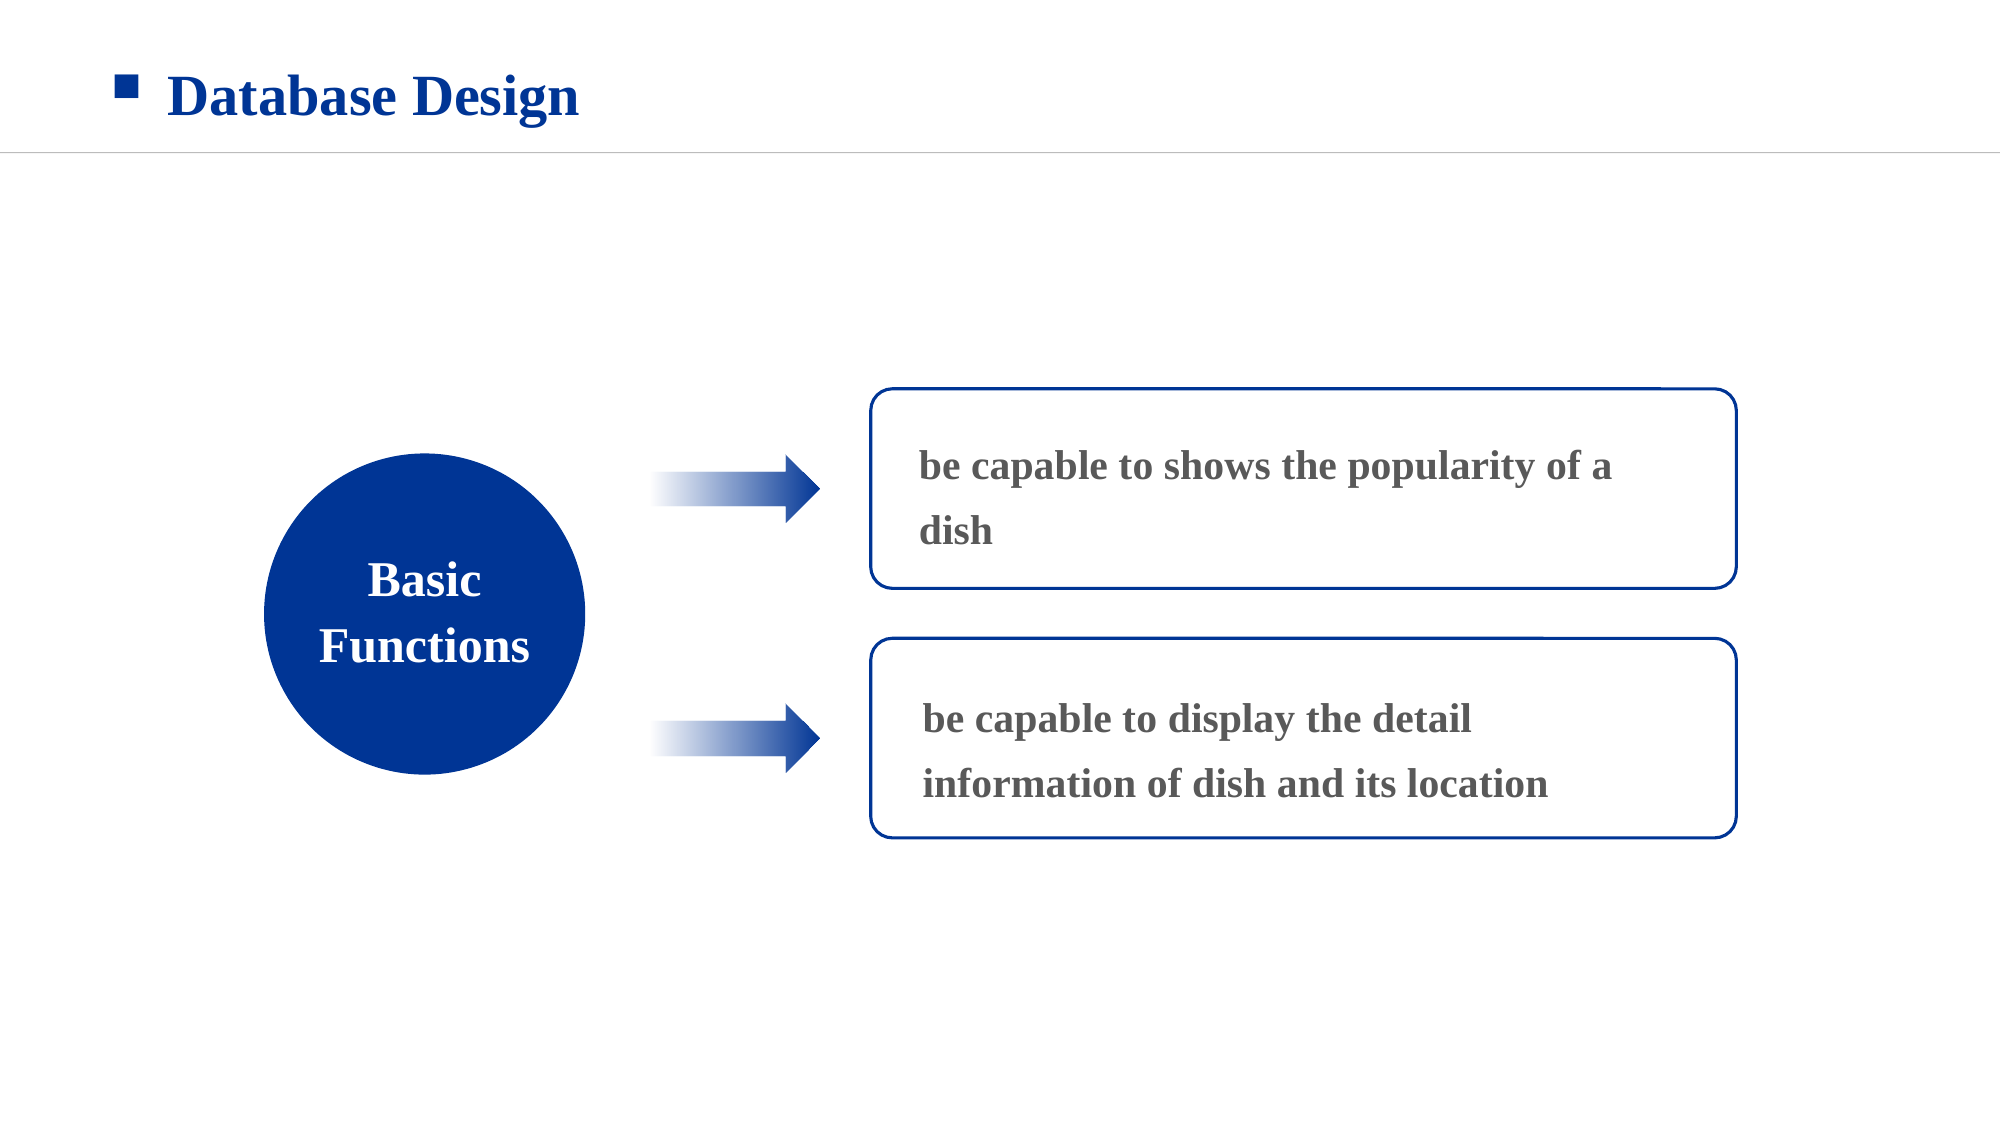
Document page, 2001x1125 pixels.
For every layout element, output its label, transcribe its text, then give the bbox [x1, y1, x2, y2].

text_box [869, 637, 1738, 839]
text_box Basic Functions [289, 533, 560, 680]
text_box [263, 453, 586, 775]
text_box [648, 701, 821, 775]
text_box [648, 451, 821, 526]
text_box be capable to display the detail information of dish and its location [907, 668, 1696, 814]
text_box be capable to shows the popularity of a dish [904, 415, 1693, 561]
text_box Database Design [96, 49, 1857, 135]
text_box [869, 387, 1738, 590]
